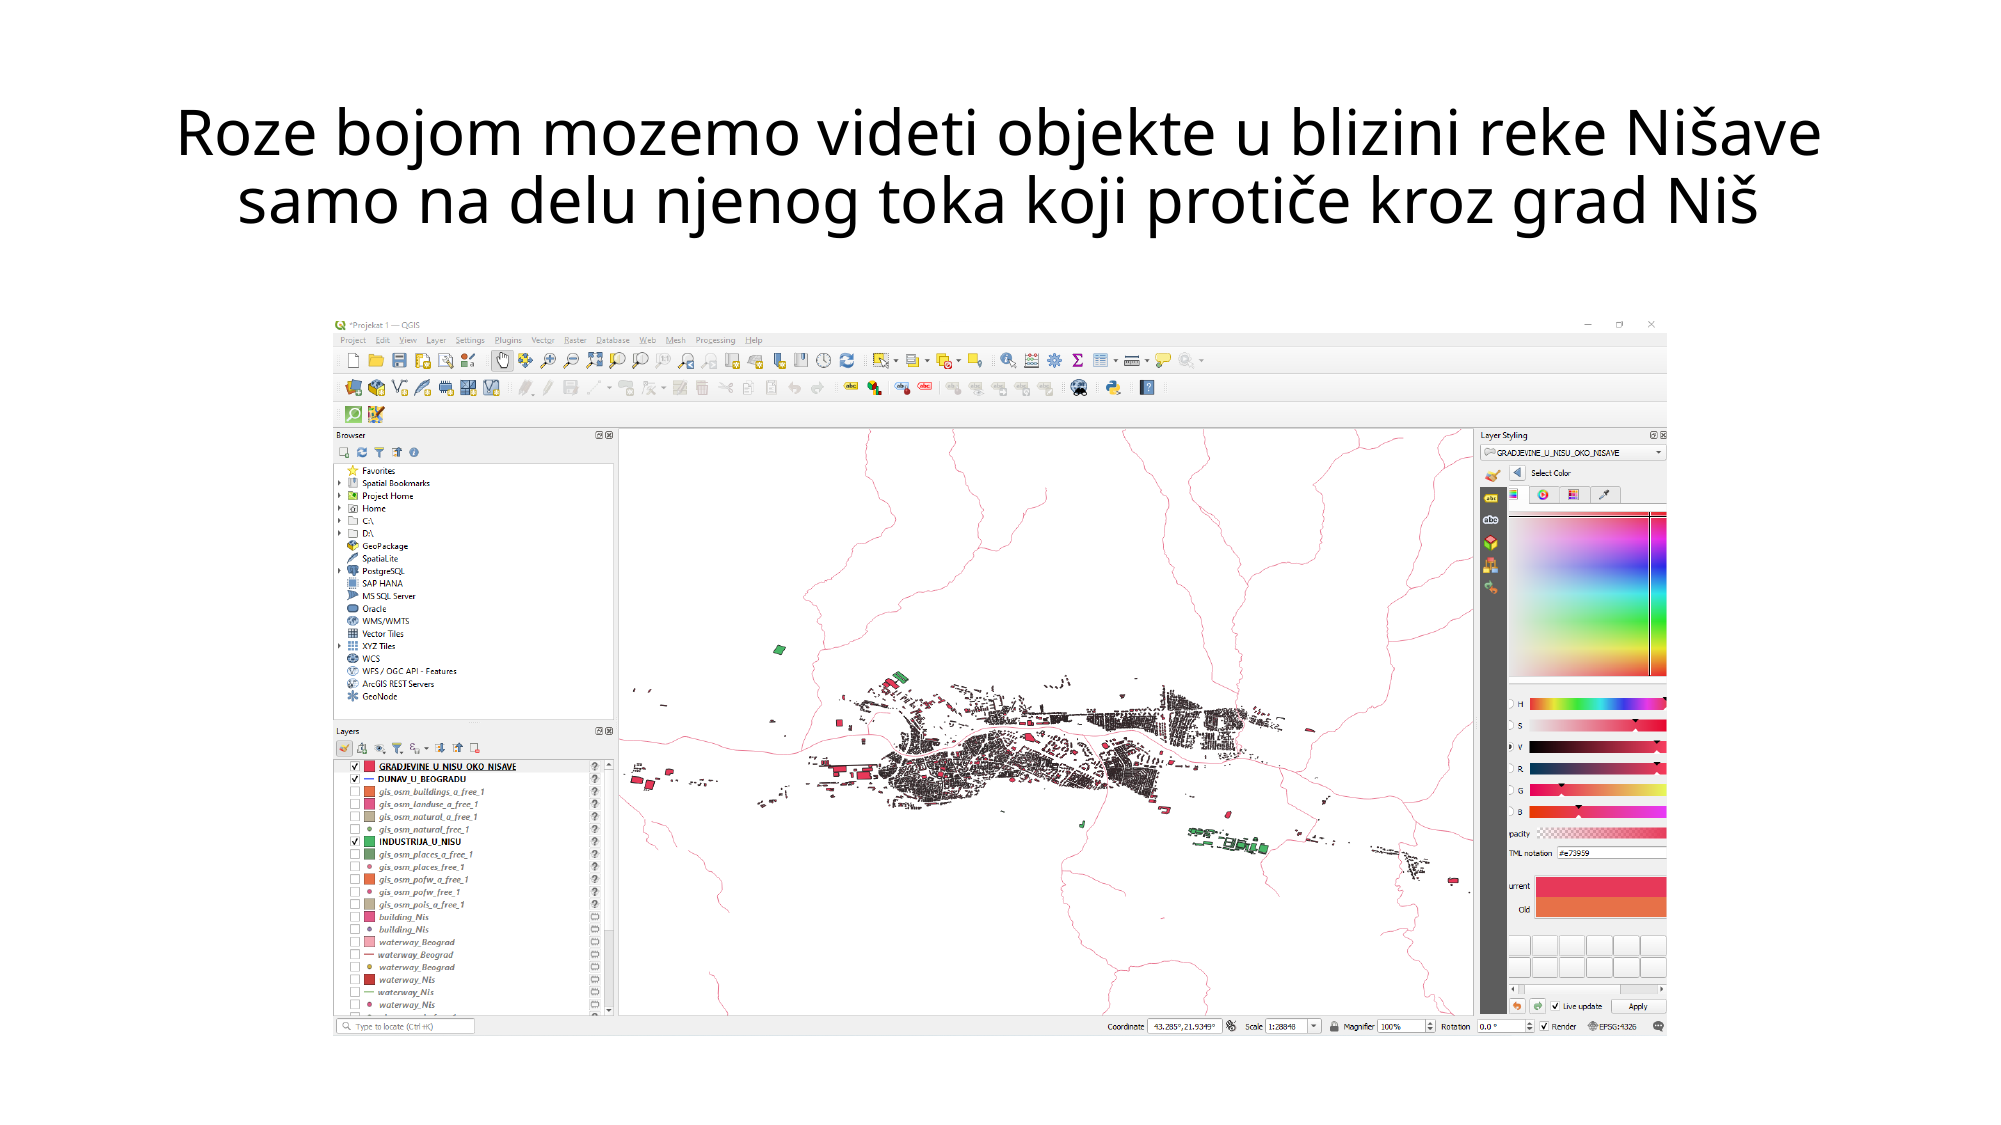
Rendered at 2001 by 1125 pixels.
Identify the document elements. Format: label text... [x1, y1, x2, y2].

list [333, 321, 1667, 1036]
title Roze bojom mozemo videti objekte u blizini reke Nišave samo na delu njenog toka koji protiče kroz grad Niš [137, 59, 1863, 278]
